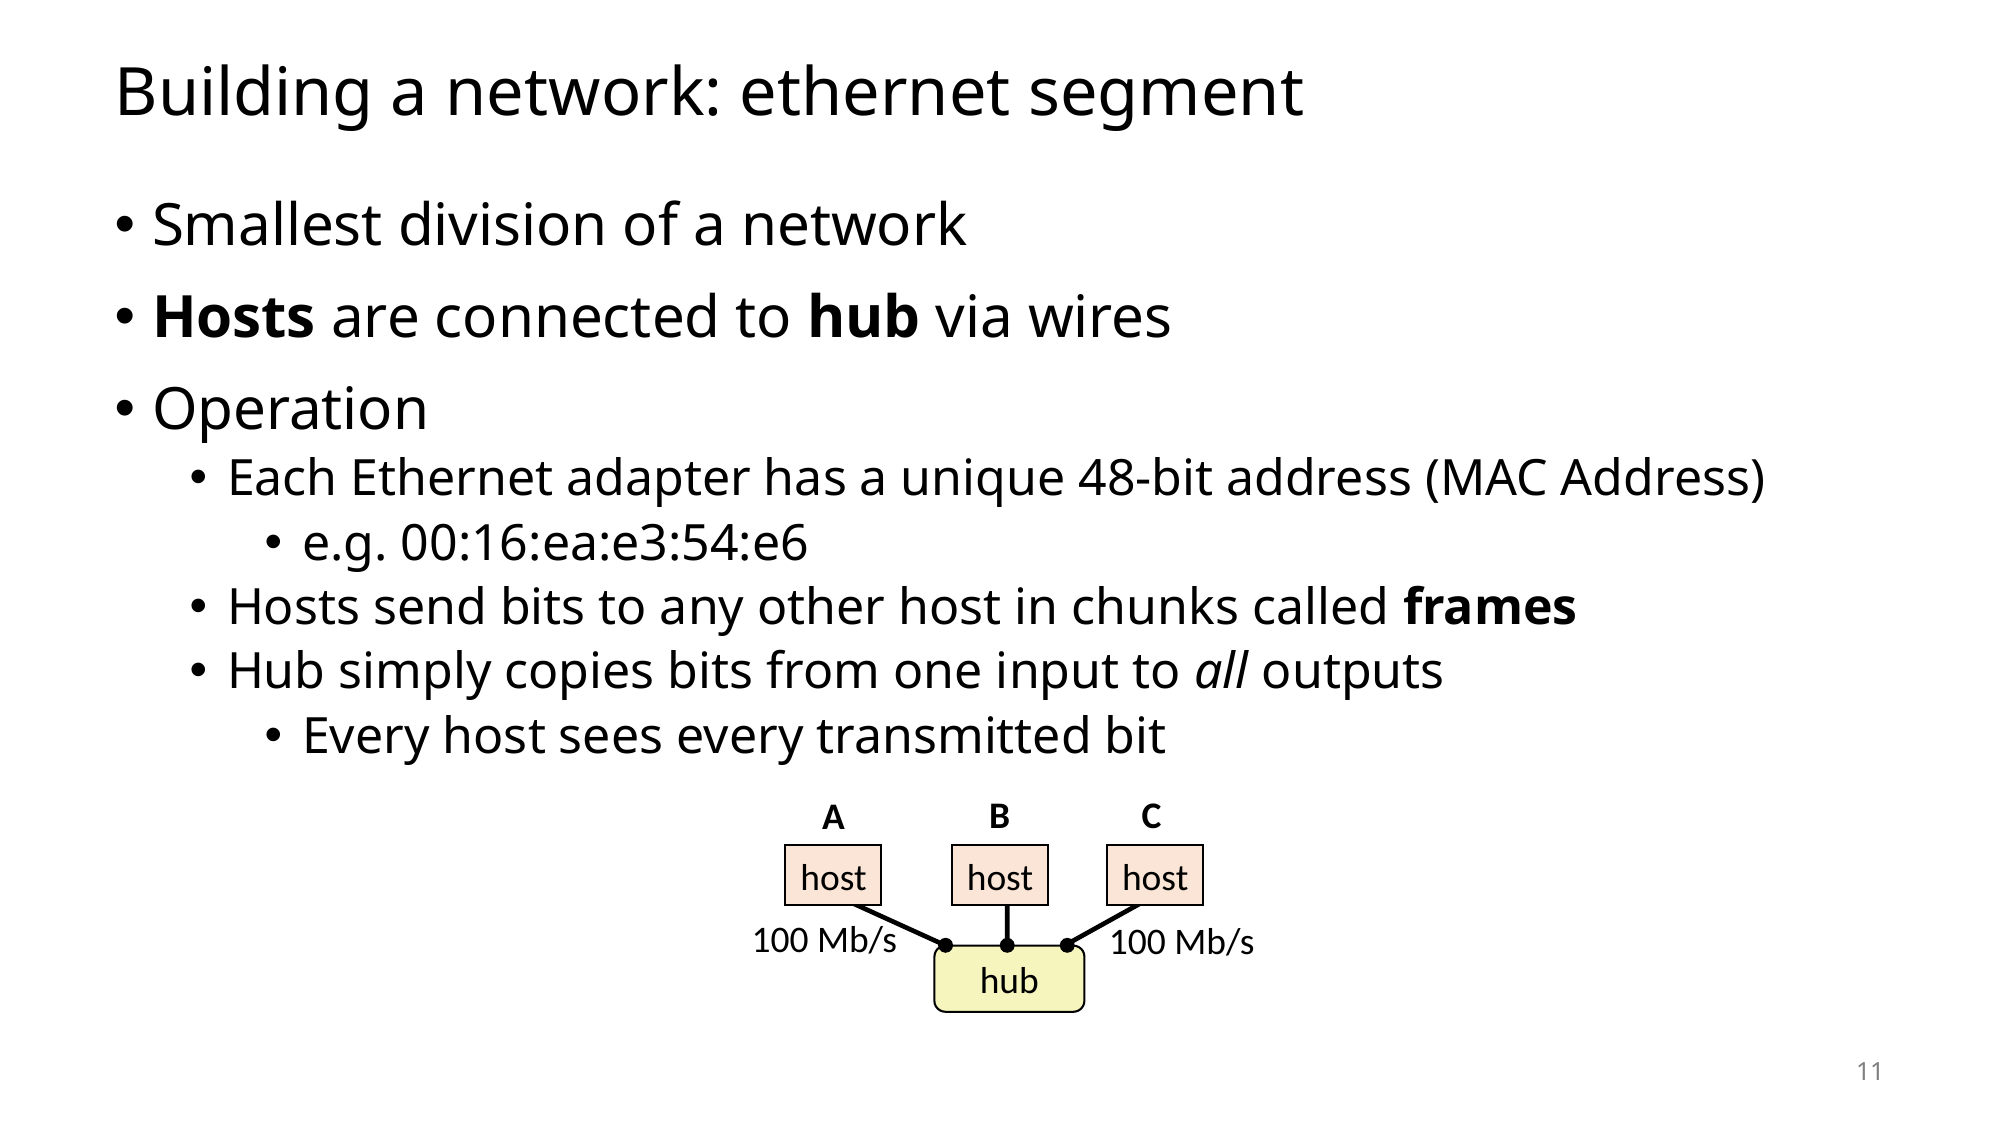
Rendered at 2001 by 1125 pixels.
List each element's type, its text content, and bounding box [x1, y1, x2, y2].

text_box hub [934, 945, 1085, 1012]
text_box host [785, 845, 882, 905]
text_box A [807, 784, 860, 845]
text_box B [973, 784, 1026, 844]
text_box 100 Mb/s [1094, 909, 1270, 970]
slide_number 11 [1749, 1042, 1900, 1103]
text_box 100 Mb/s [736, 907, 913, 968]
text_box C [1126, 784, 1177, 844]
text_box host [951, 845, 1048, 905]
title Building a network: ethernet segment [99, 37, 1900, 150]
text_box [999, 937, 1015, 953]
text_box [938, 937, 954, 953]
text_box [1059, 937, 1075, 953]
text_box host [1107, 845, 1204, 905]
list Smallest division of a network Hosts are connected to hub via wires Operation Each Ethernet adapter has a unique 48-bit address (MAC Address) e.g. 00:16:ea:e3:54:e6 Hosts send bits to any other host in chunks called frames Hub simply copies bits from one input to all outputs Every host sees every transmitted bit [99, 187, 1900, 1013]
